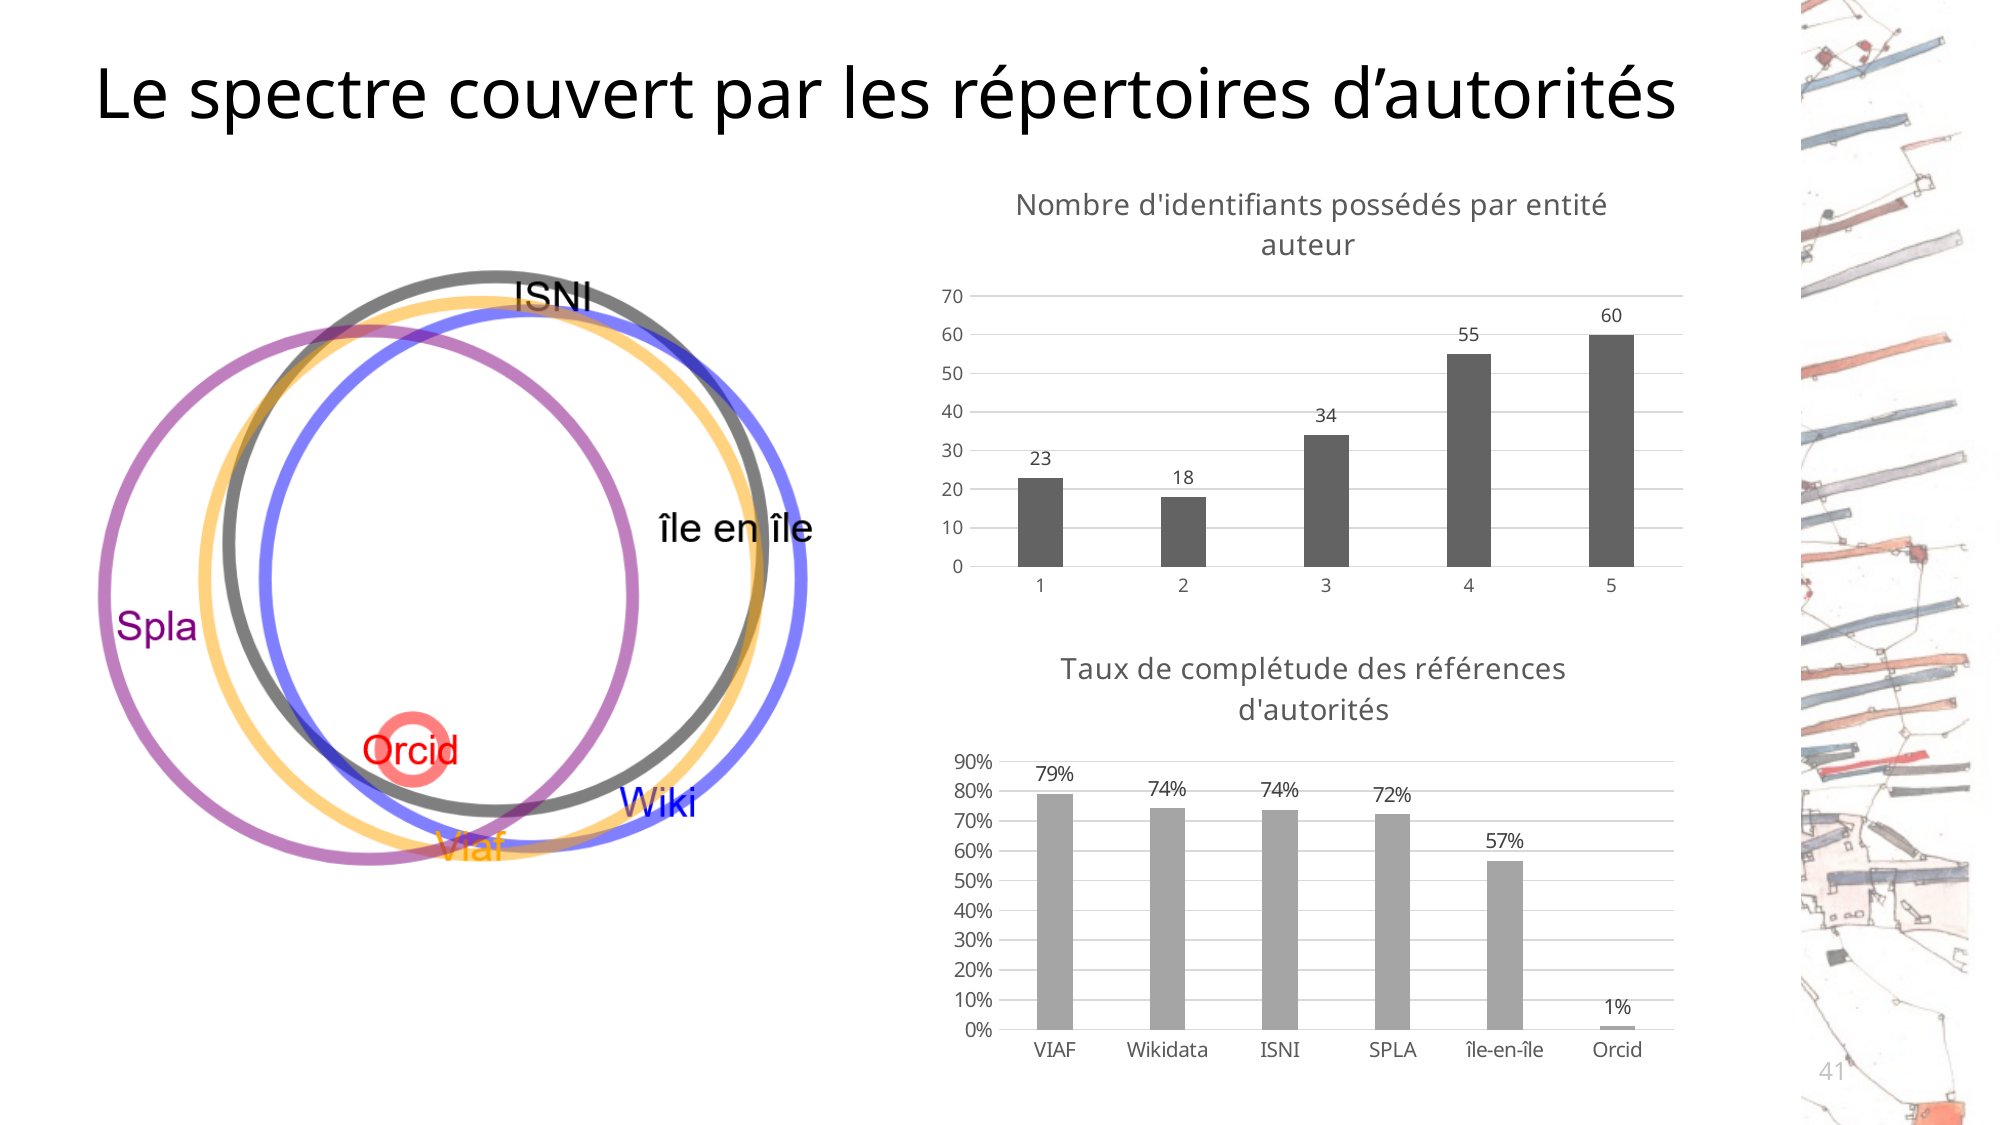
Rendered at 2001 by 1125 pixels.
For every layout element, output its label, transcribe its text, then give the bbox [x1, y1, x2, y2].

slide_number 41 [1412, 1042, 1801, 1103]
chart [938, 622, 1689, 1073]
picture [1801, 0, 2000, 1125]
text_box Le spectre couvert par les répertoires d’autorités [79, 51, 1740, 158]
chart [926, 157, 1699, 609]
picture [79, 262, 852, 911]
